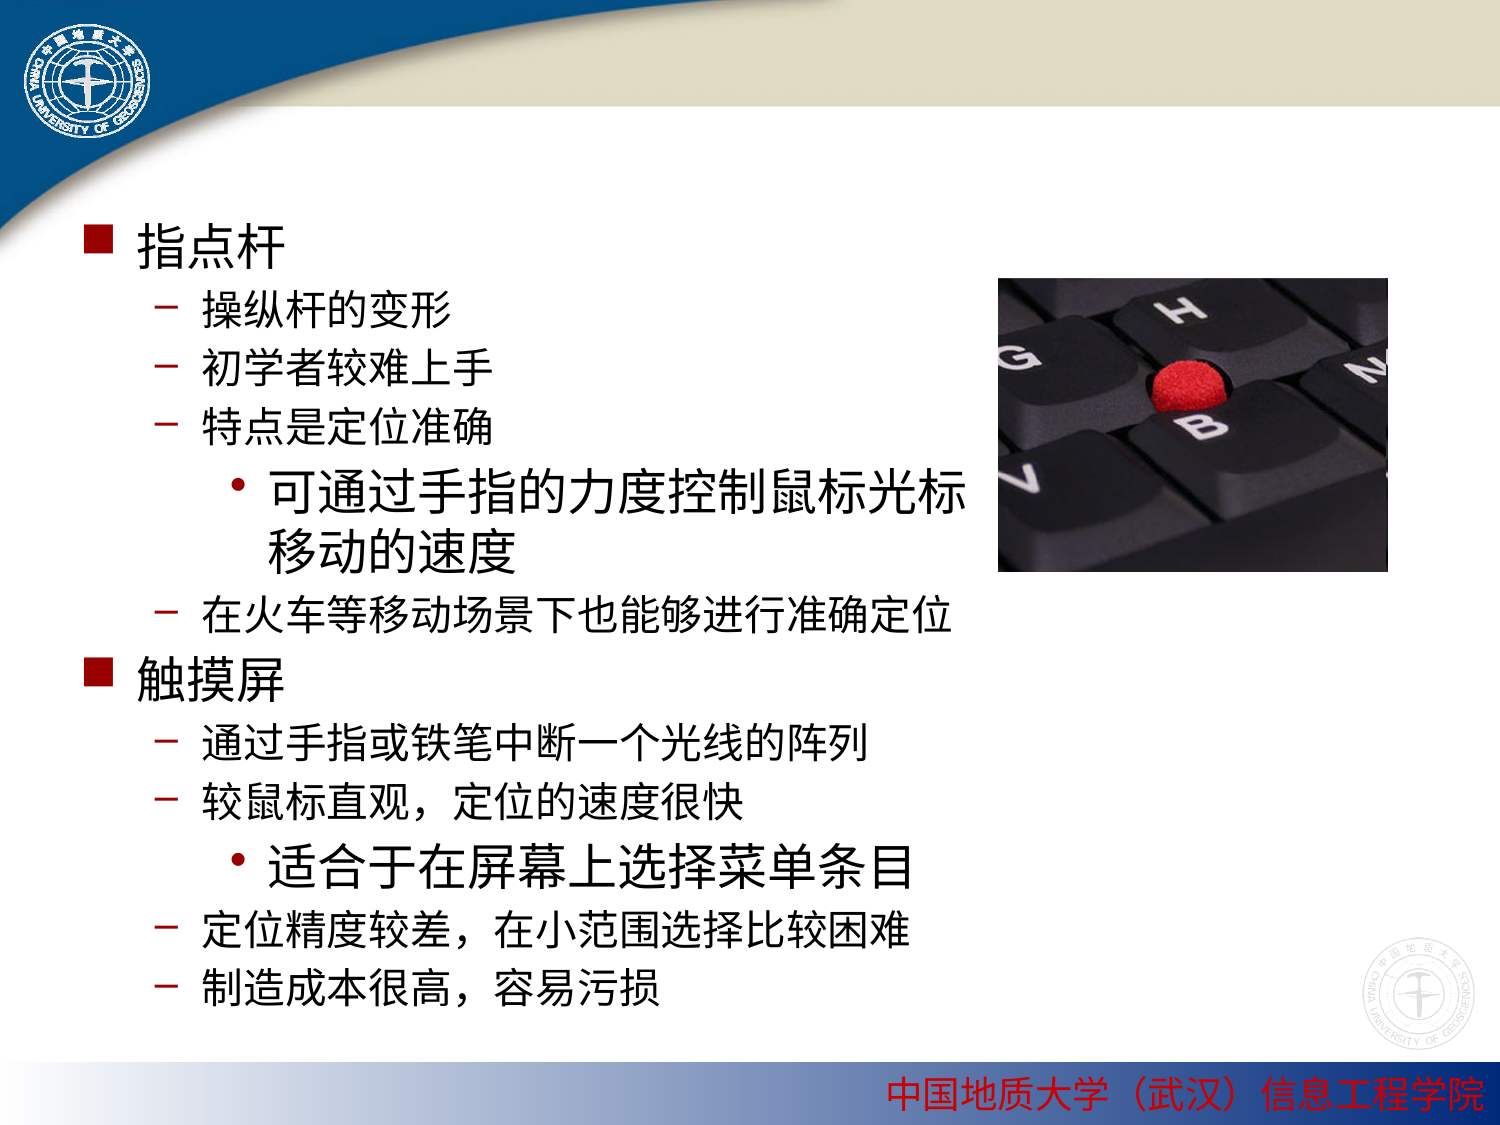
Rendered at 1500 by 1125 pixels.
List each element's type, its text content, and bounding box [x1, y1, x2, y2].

list 指点杆 操纵杆的变形 初学者较难上手 特点是定位准确 可通过手指的力度控制鼠标光标移动的速度 在火车等移动场景下也能够进行准确定位 触摸屏 通过手指或铁笔中断一个光线的阵列 较鼠标直观，定位的速度很快 适合于在屏幕上选择菜单条目 定位精度较差，在小范围选择比较困难 制造成本很高，容易污损 [64, 207, 999, 941]
picture [0, 0, 1500, 1062]
